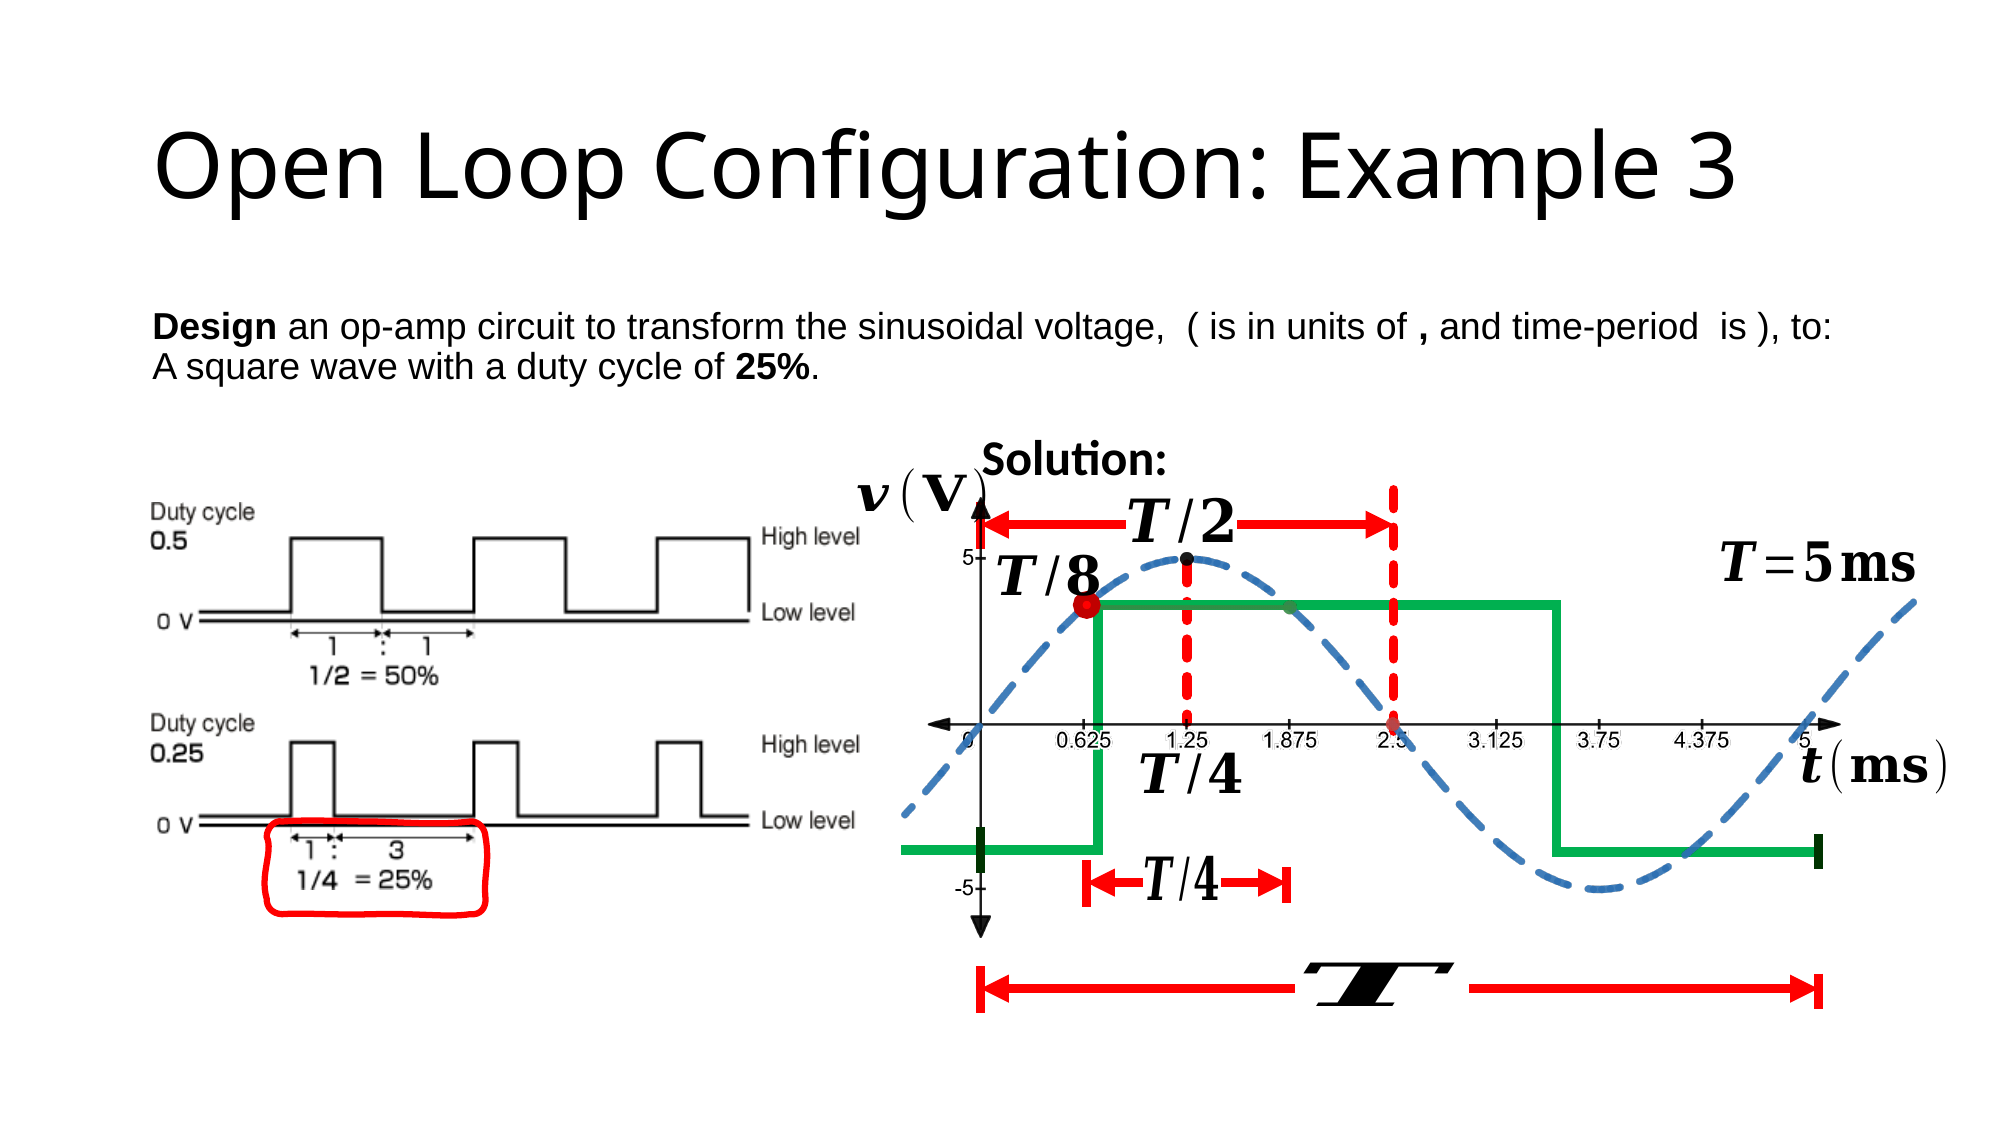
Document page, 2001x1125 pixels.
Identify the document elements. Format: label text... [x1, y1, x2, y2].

picture [900, 497, 1917, 938]
text_box Solution: [966, 418, 1184, 493]
title Open Loop Configuration: Example 3 [137, 59, 1863, 278]
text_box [980, 953, 1819, 1021]
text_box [980, 489, 1394, 497]
picture [150, 501, 860, 890]
text_box [263, 890, 487, 917]
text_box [1086, 847, 1287, 915]
